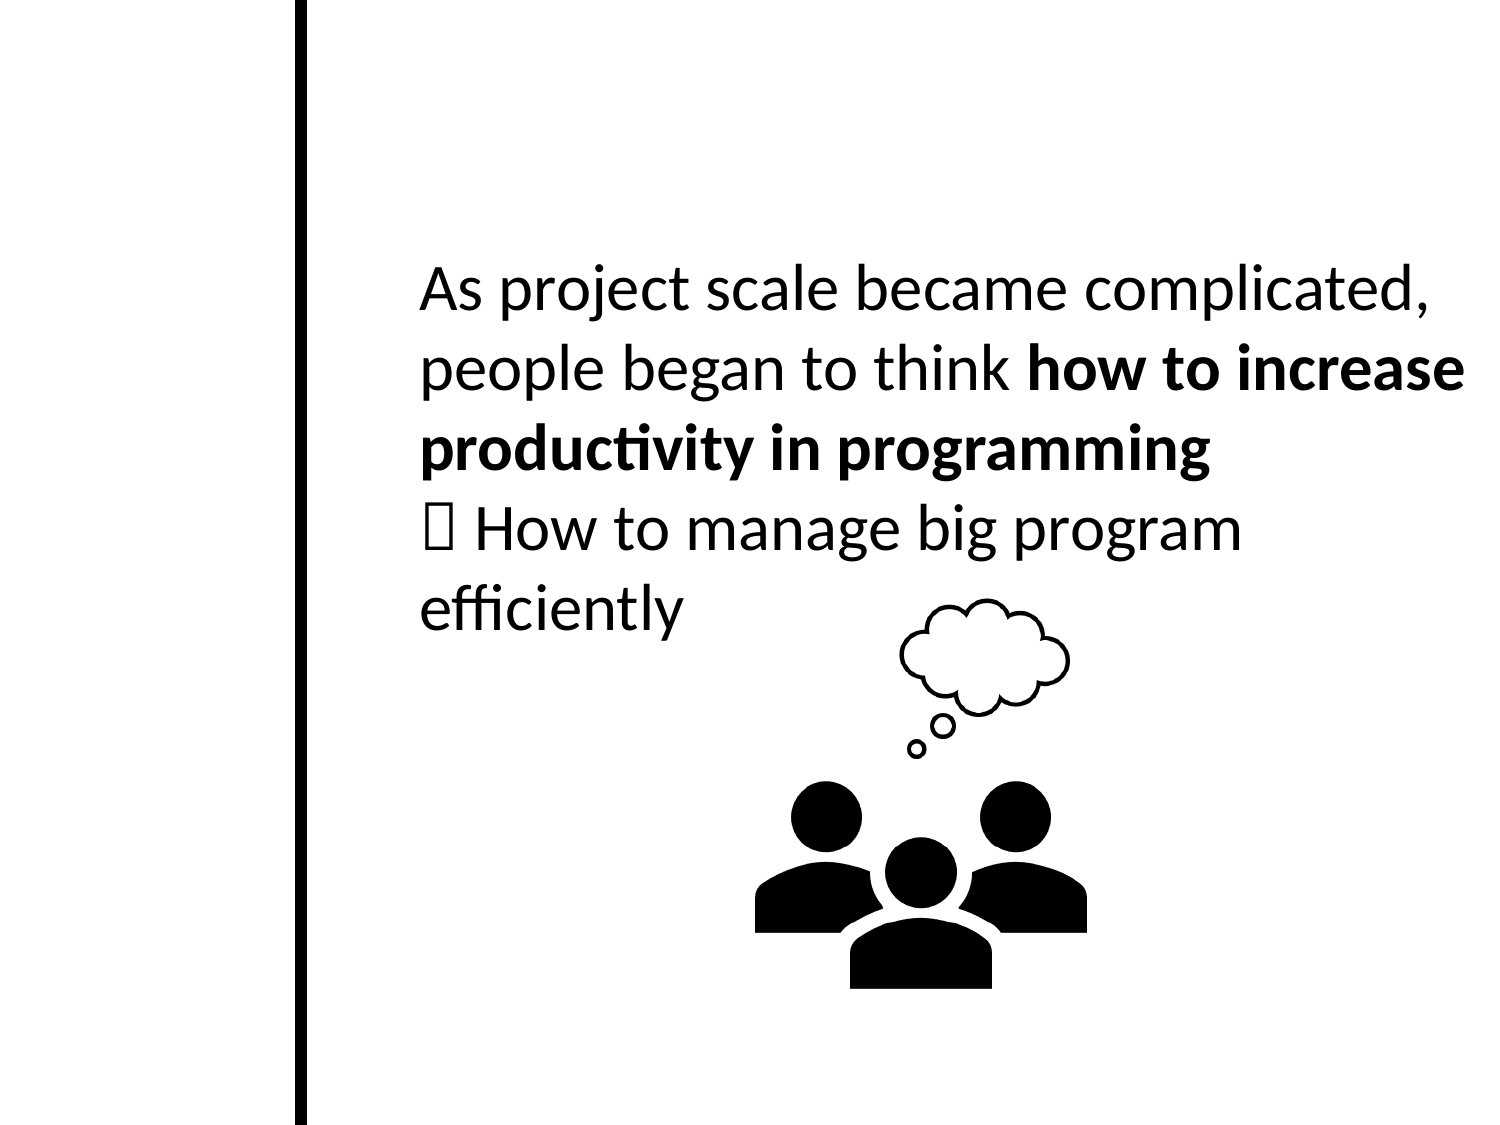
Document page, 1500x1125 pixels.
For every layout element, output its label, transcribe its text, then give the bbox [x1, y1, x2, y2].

picture [731, 574, 1110, 1074]
text_box As project scale became complicated, people began to think how to increase productivity in programming  How to manage big program efficiently [404, 236, 1500, 652]
